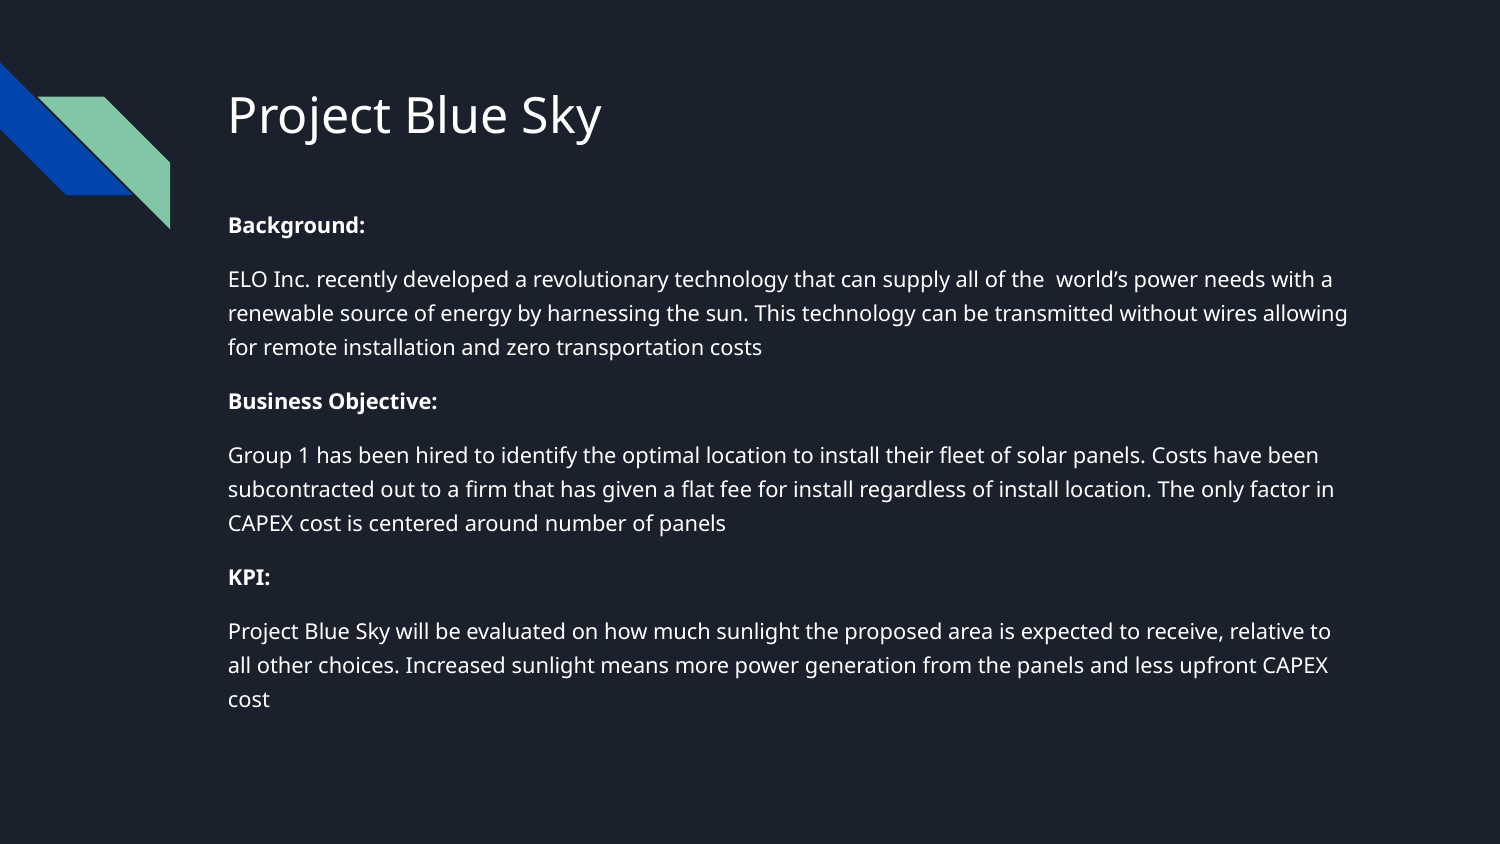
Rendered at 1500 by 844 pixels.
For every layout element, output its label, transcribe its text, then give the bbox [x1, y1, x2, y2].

title Project Blue Sky [212, 64, 1368, 190]
list Background: ELO Inc. recently developed a revolutionary technology that can supply all of the world’s power needs with a renewable source of energy by harnessing the sun. This technology can be transmitted without wires allowing for remote installation and zero transportation costs Business Objective: Group 1 has been hired to identify the optimal location to install their fleet of solar panels. Costs have been subcontracted out to a firm that has given a flat fee for install regardless of install location. The only factor in CAPEX cost is centered around number of panels KPI: Project Blue Sky will be evaluated on how much sunlight the proposed area is expected to receive, relative to all other choices. Increased sunlight means more power generation from the panels and less upfront CAPEX cost [212, 190, 1368, 735]
